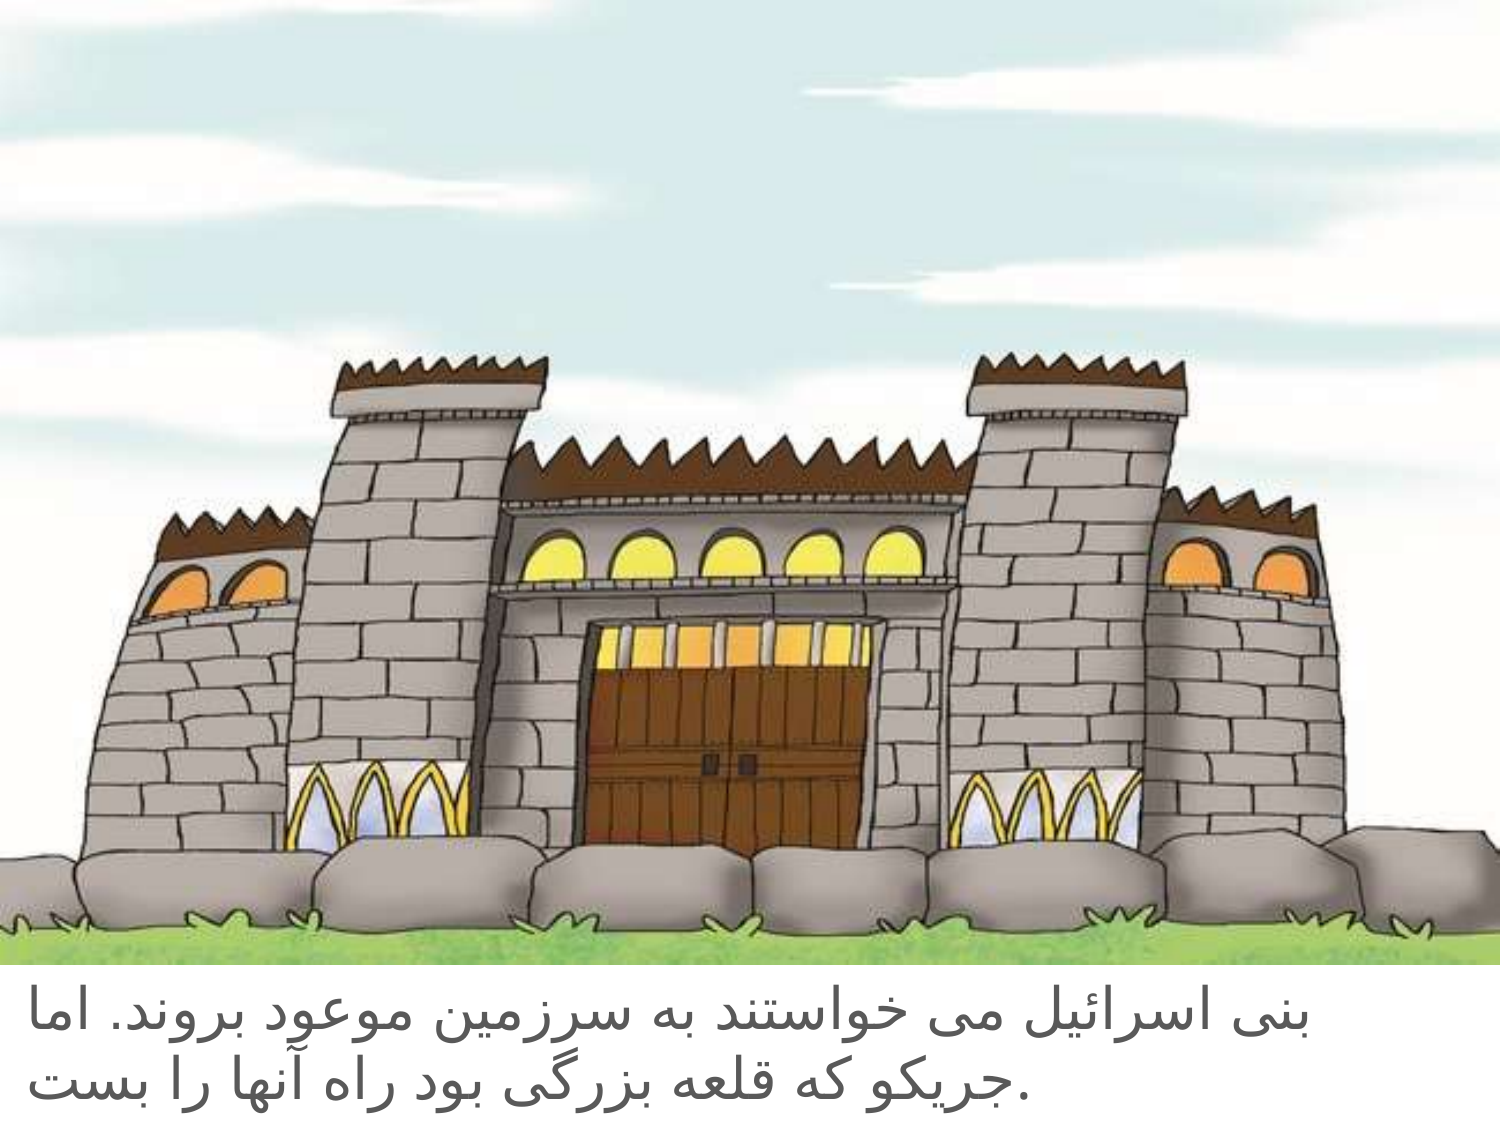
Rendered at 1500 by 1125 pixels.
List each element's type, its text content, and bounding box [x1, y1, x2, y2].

text_box بنی اسرائیل می خواستند به سرزمین موعود بروند. اما جریکو که قلعه بزرگی بود راه آنها را بست. [11, 973, 1483, 1119]
picture [0, 0, 1500, 965]
